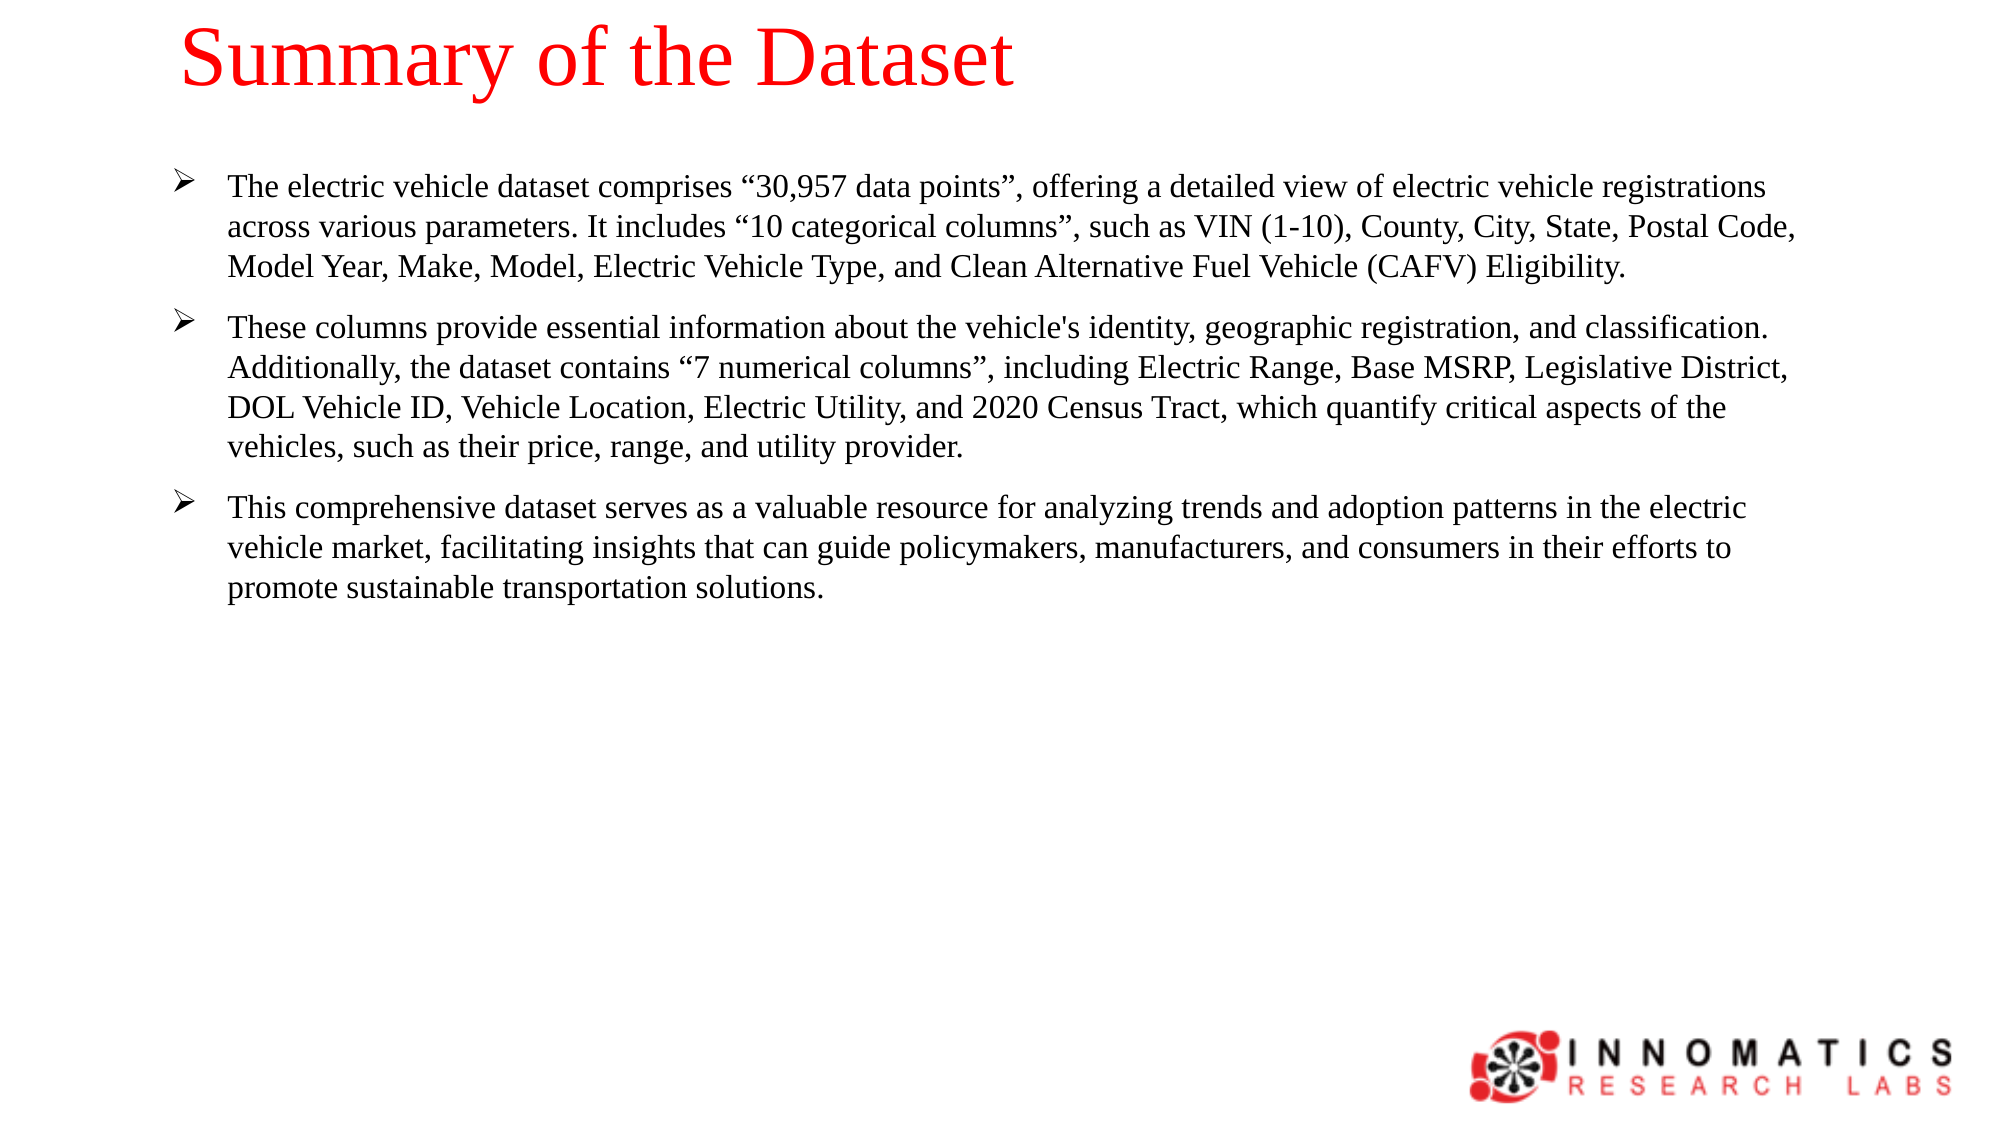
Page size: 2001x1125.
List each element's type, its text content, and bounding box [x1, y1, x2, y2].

list The electric vehicle dataset comprises “30,957 data points”, offering a detailed view of electric vehicle registrations across various parameters. It includes “10 categorical columns”, such as VIN (1-10), County, City, State, Postal Code, Model Year, Make, Model, Electric Vehicle Type, and Clean Alternative Fuel Vehicle (CAFV) Eligibility. These columns provide essential information about the vehicle's identity, geographic registration, and classification. Additionally, the dataset contains “7 numerical columns”, including Electric Range, Base MSRP, Legislative District, DOL Vehicle ID, Vehicle Location, Electric Utility, and 2020 Census Tract, which quantify critical aspects of the vehicles, such as their price, range, and utility provider. This comprehensive dataset serves as a valuable resource for analyzing trends and adoption patterns in the electric vehicle market, facilitating insights that can guide policymakers, manufacturers, and consumers in their efforts to promote sustainable transportation solutions. [137, 156, 1848, 1014]
picture [1445, 1014, 1975, 1125]
title Summary of the Dataset [164, 2, 1836, 112]
